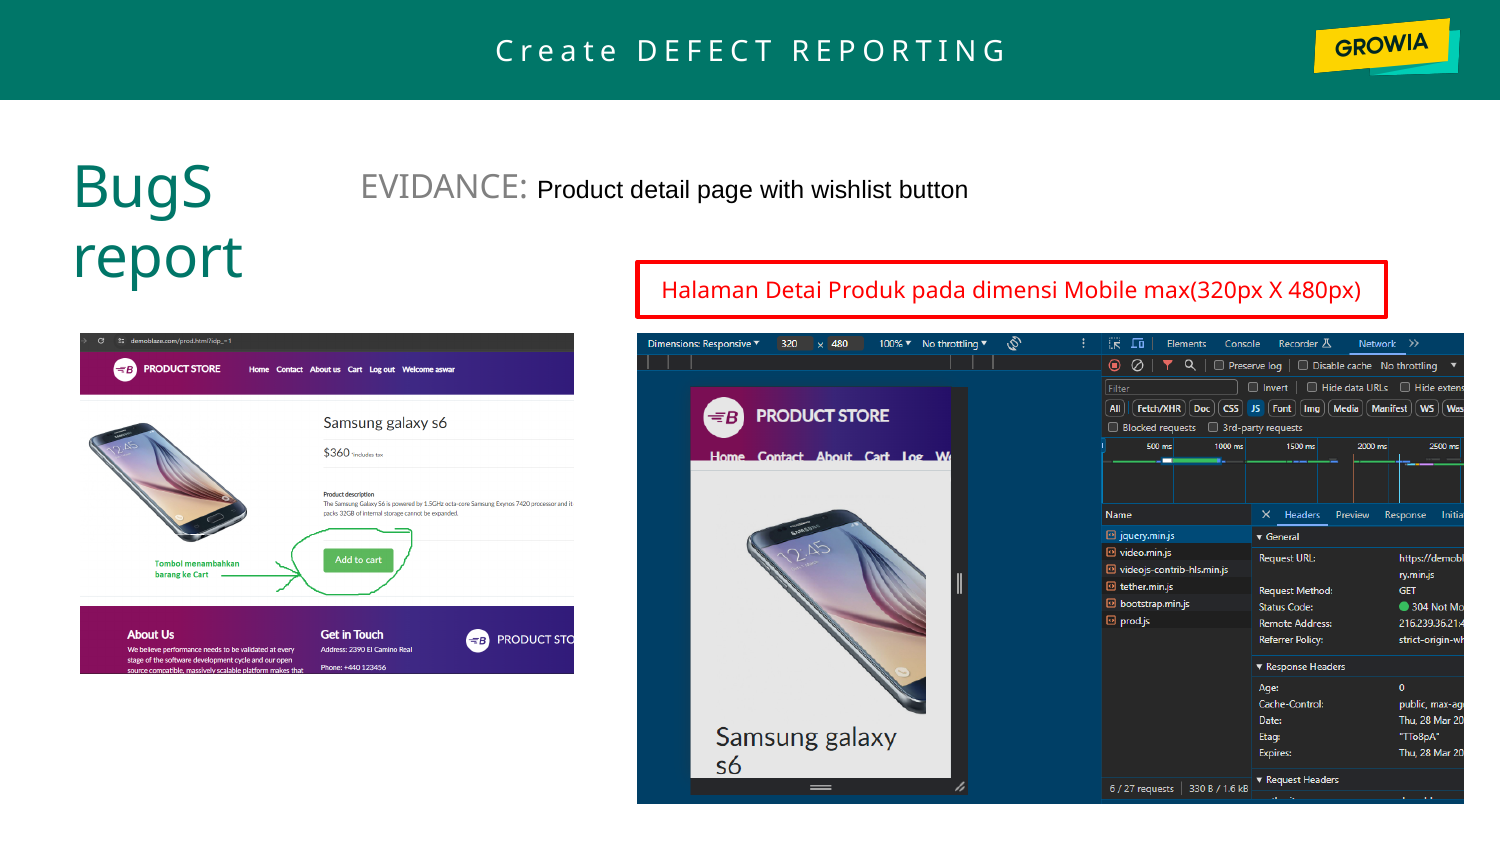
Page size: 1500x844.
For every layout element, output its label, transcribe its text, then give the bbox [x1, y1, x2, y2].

picture [79, 332, 575, 674]
text_box Create DEFECT REPORTING [0, 0, 1500, 99]
text_box Halaman Detai Produk pada dimensi Mobile max(320px X 480px) [635, 260, 1388, 319]
text_box EVIDANCE: Product detail page with wishlist button [345, 150, 1284, 251]
text_box BugS report [57, 134, 346, 305]
picture [1310, 18, 1464, 81]
picture [637, 332, 1464, 805]
